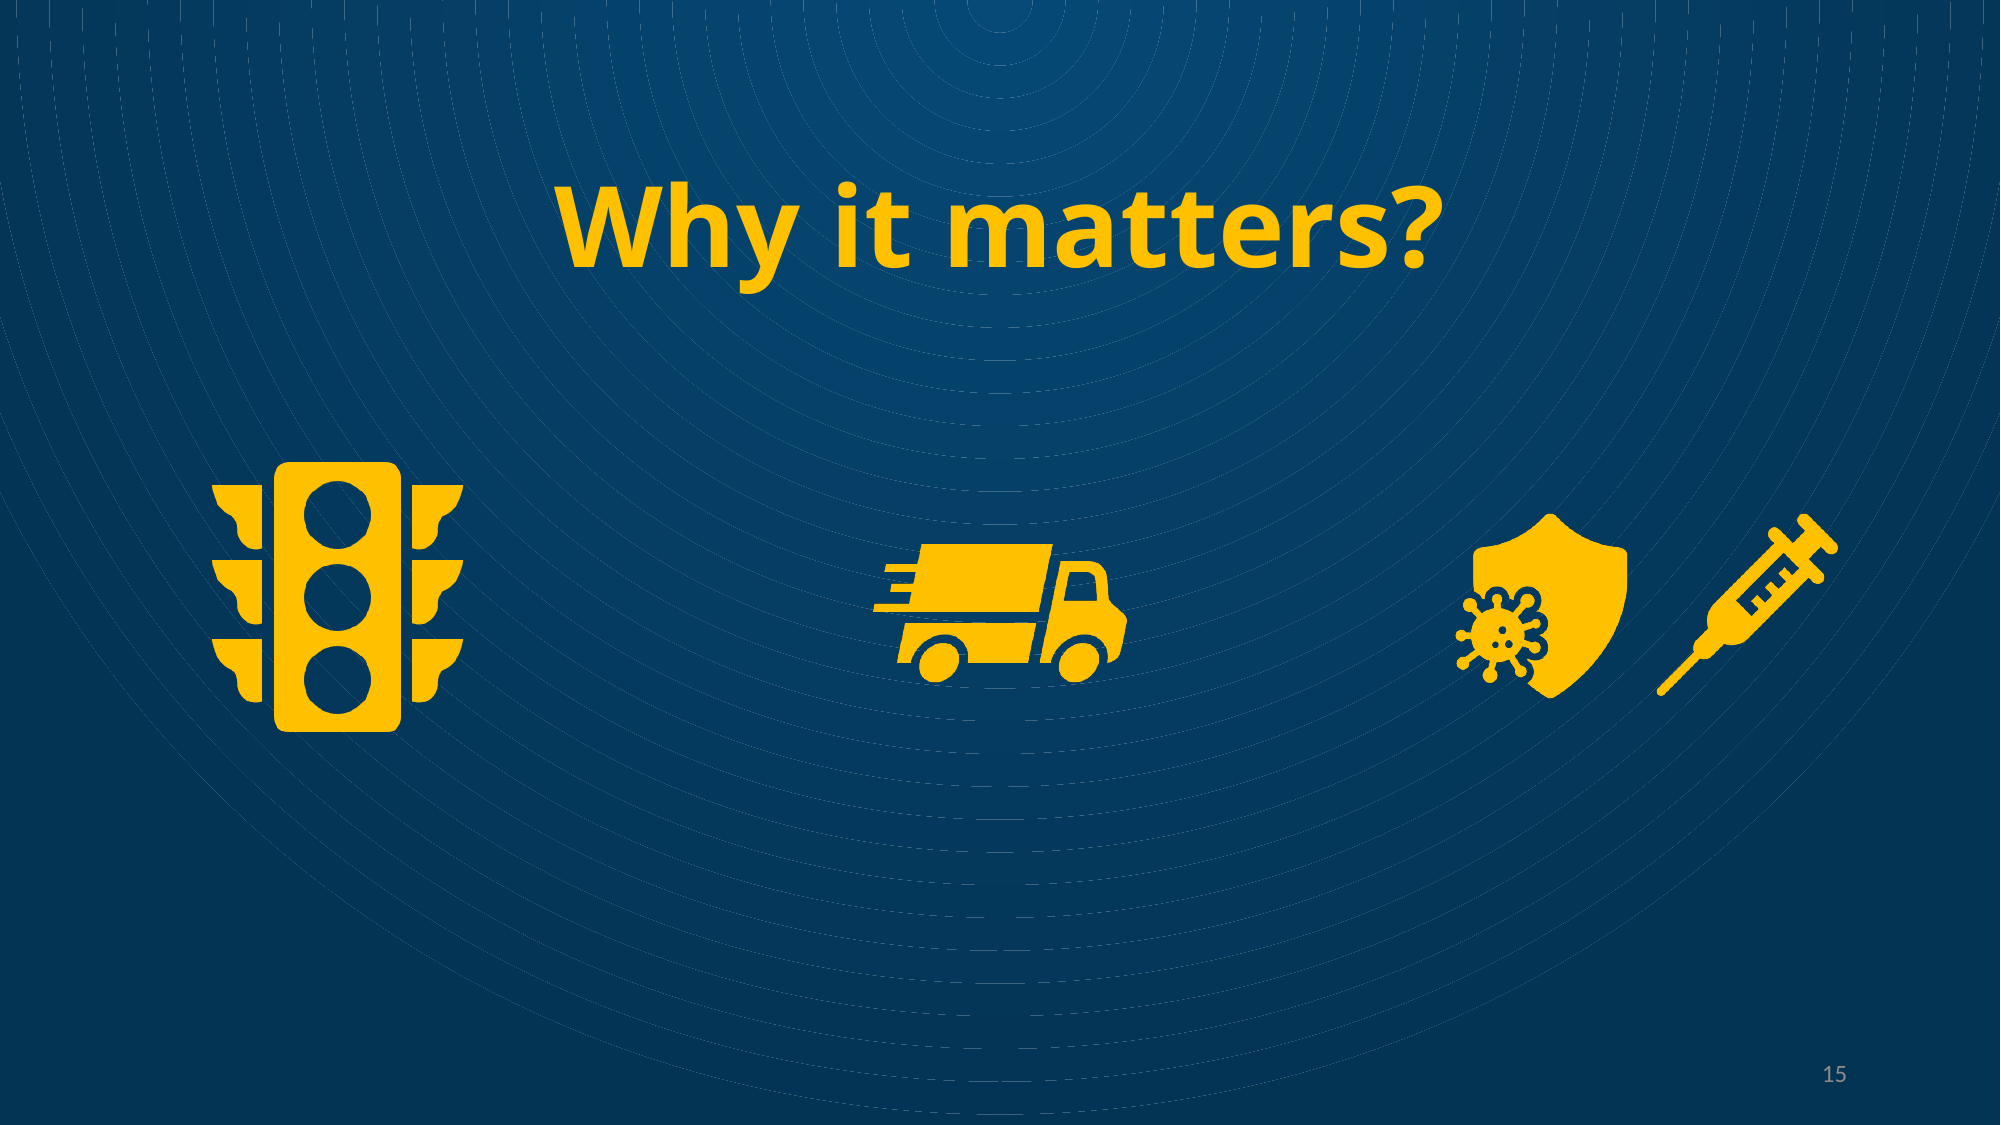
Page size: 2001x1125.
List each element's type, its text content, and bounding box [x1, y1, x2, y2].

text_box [1441, 495, 1856, 714]
picture [157, 417, 517, 777]
slide_number 15 [1412, 1042, 1863, 1103]
picture [864, 476, 1136, 747]
title Why it matters? [137, 122, 1863, 341]
